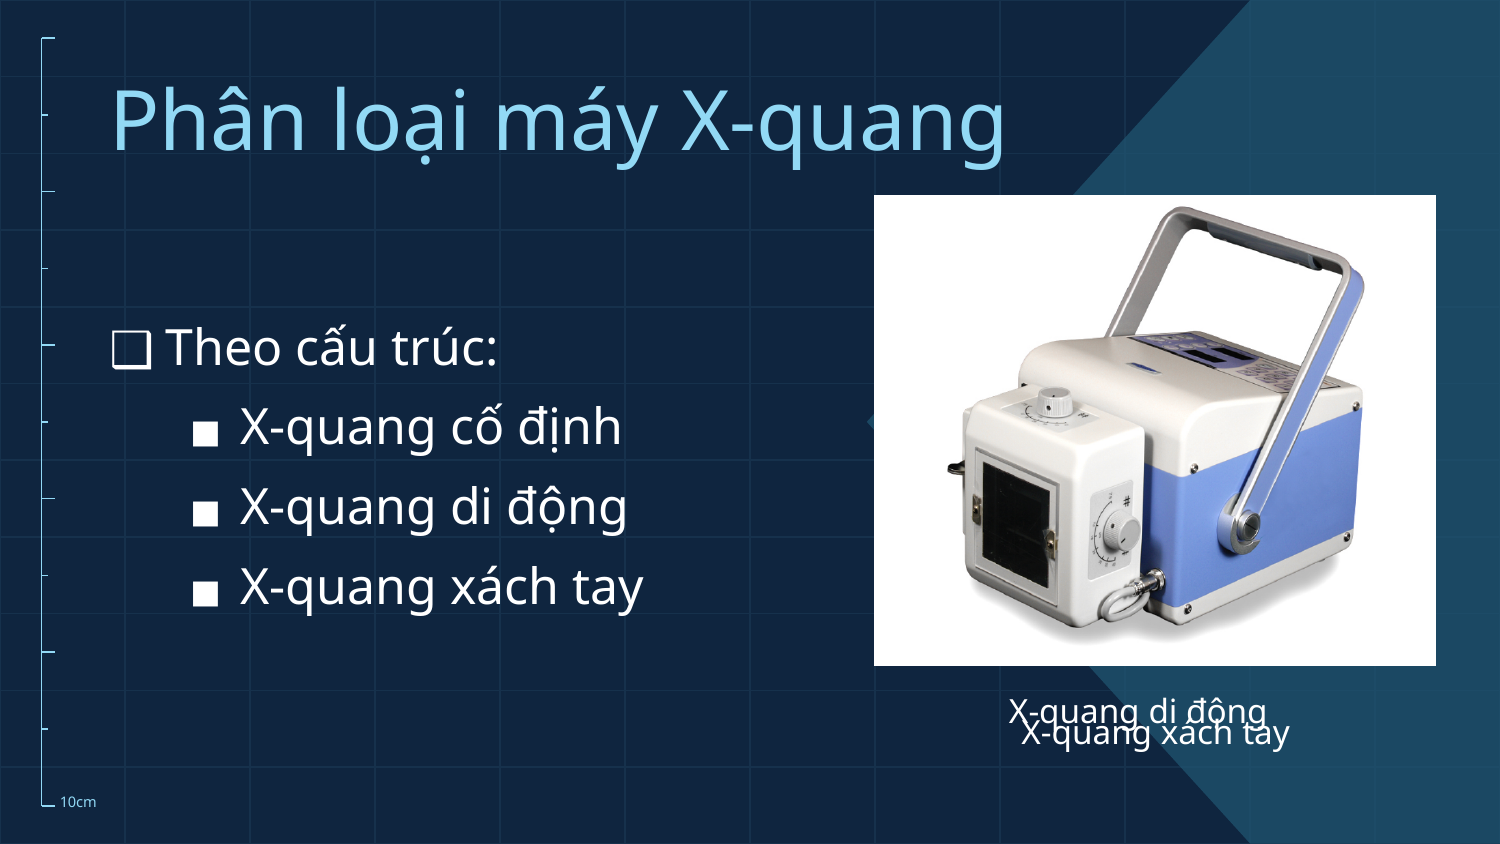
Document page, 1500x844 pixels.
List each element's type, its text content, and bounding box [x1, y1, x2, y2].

text_box X-quang di động [993, 682, 1300, 738]
text_box X-quang xách tay [1006, 703, 1313, 759]
subtitle Theo cấu trúc: X-quang cố định X-quang di động X-quang xách tay [94, 280, 811, 738]
picture [873, 194, 1436, 666]
title Phân loại máy X-quang [94, 66, 1359, 161]
